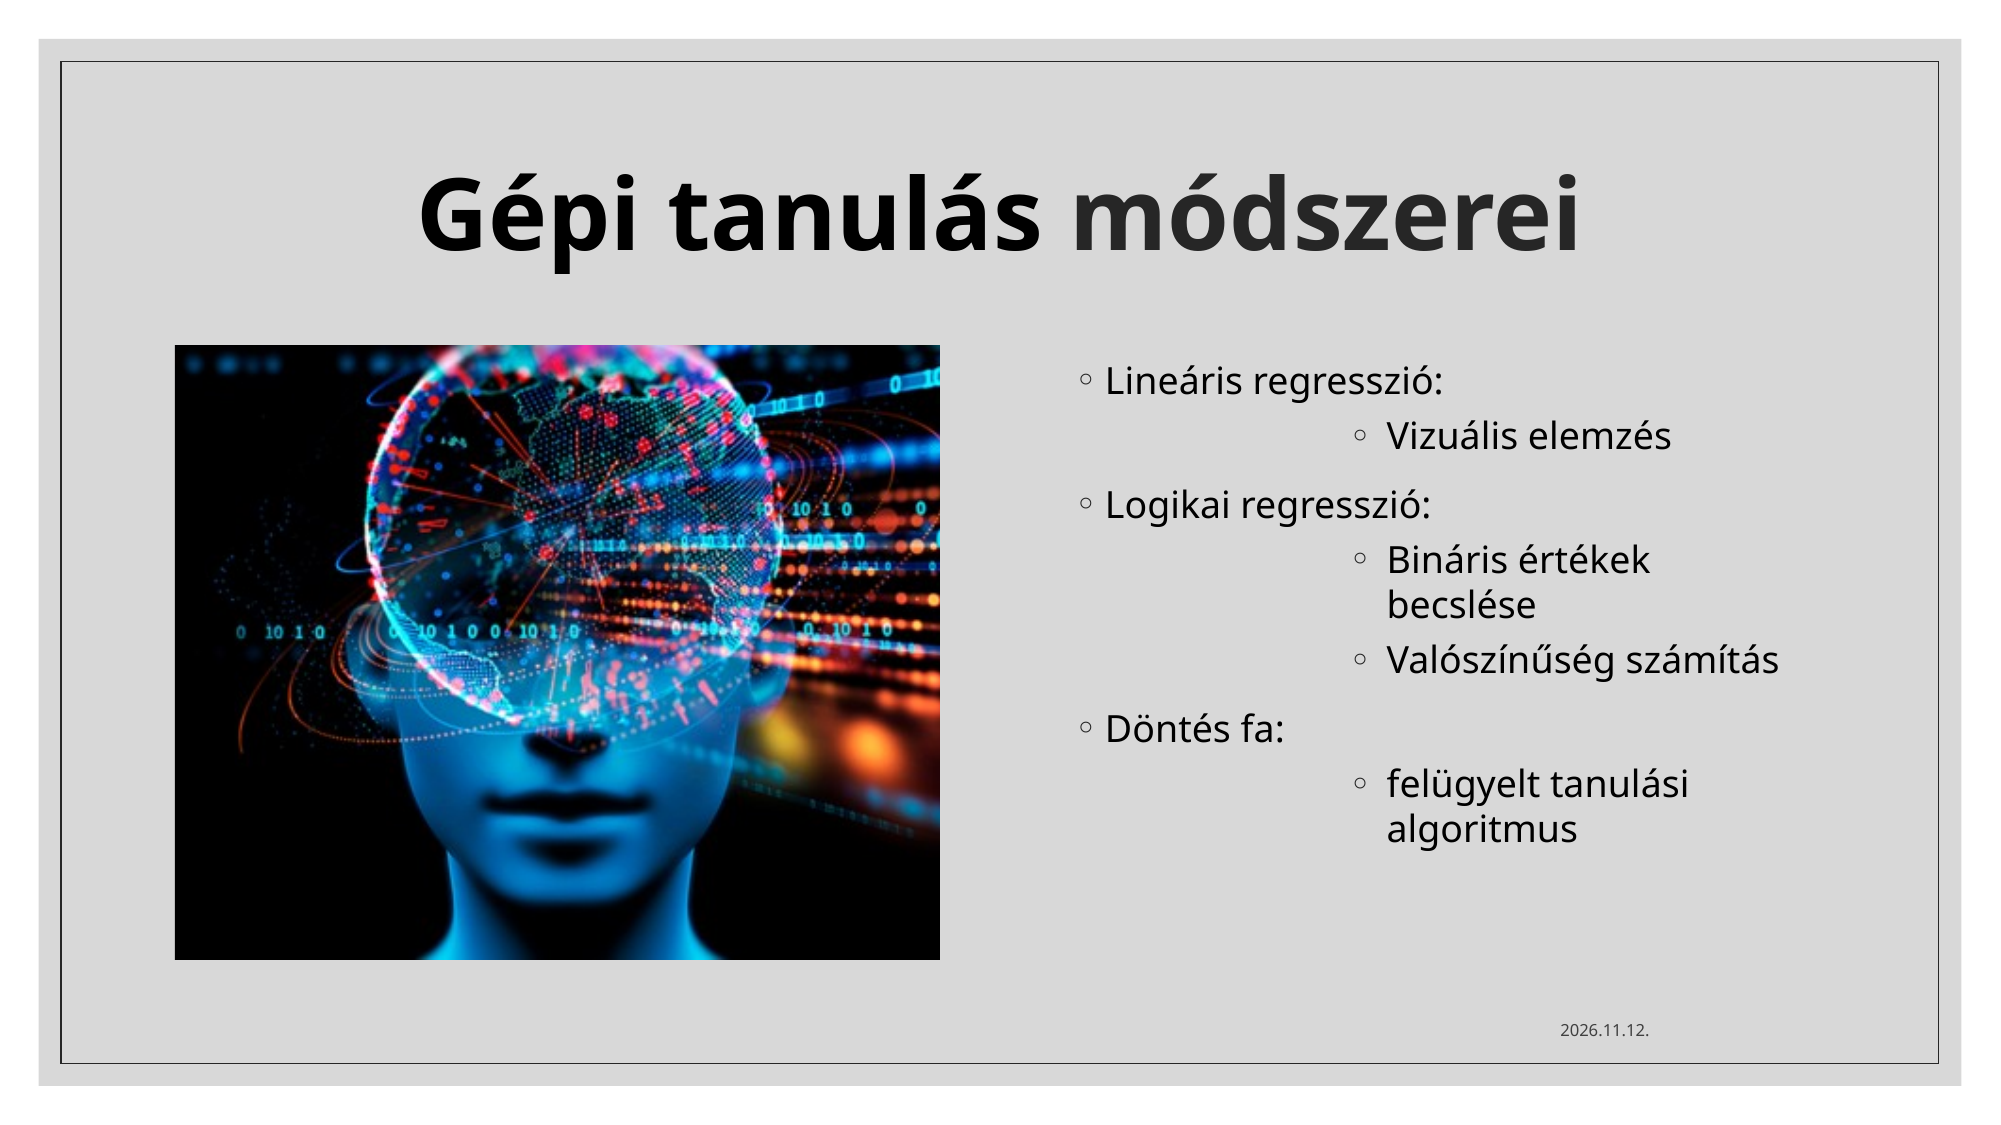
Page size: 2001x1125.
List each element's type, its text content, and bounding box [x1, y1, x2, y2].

title Gépi tanulás módszerei [174, 105, 1825, 331]
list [174, 344, 940, 960]
list Lineáris regresszió: Vizuális elemzés Logikai regresszió: Bináris értékek becslése Valószínűség számítás Döntés fa: felügyelt tanulási algoritmus [1059, 345, 1825, 960]
slide_number 2022. 05. 29. [1190, 990, 1665, 1050]
